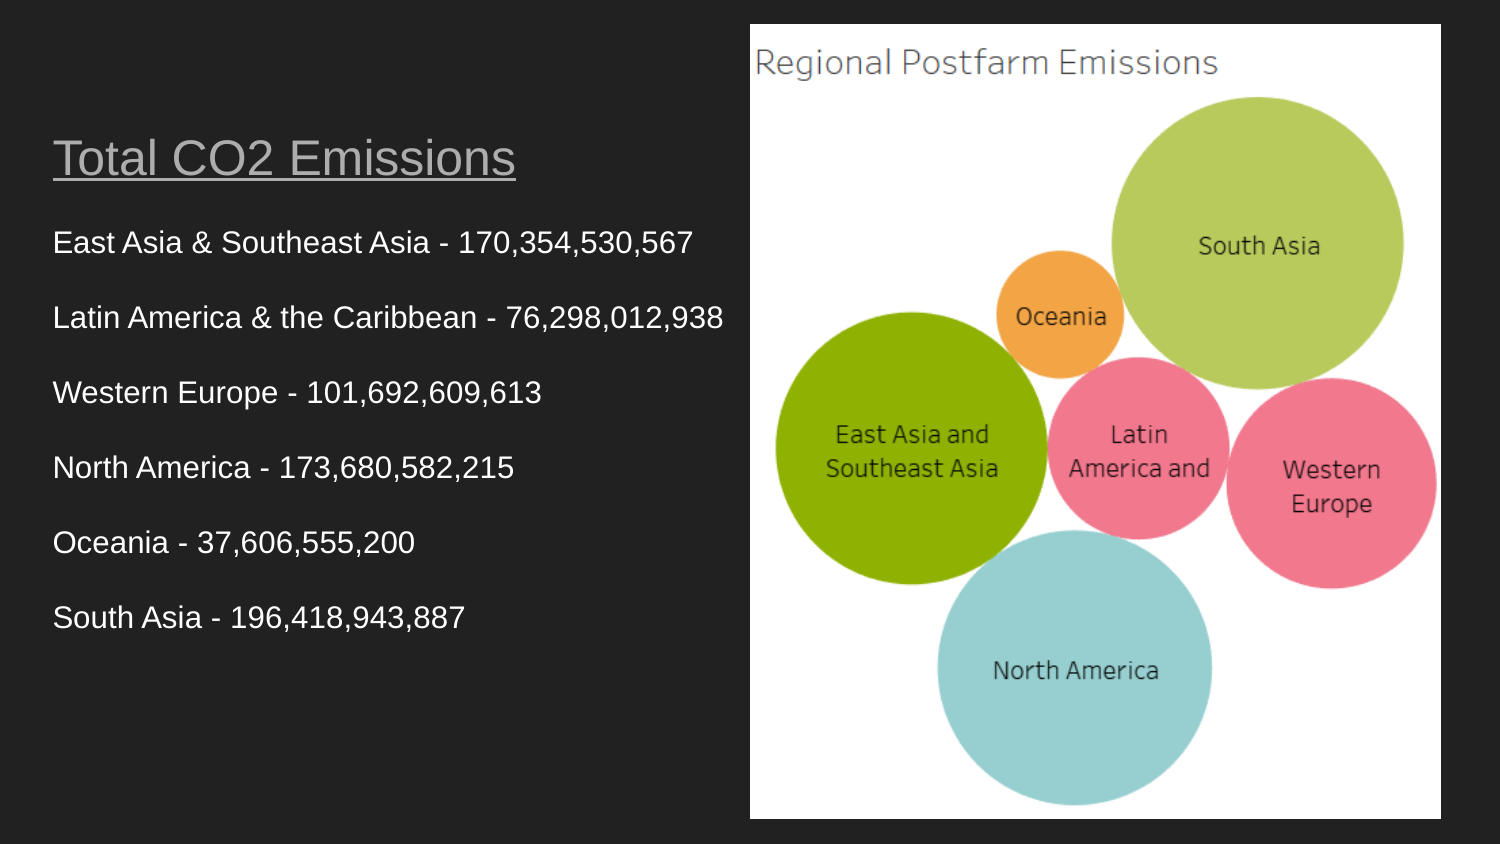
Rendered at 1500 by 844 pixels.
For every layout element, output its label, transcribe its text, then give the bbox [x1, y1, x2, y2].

list Total CO2 Emissions East Asia & Southeast Asia - 170,354,530,567 Latin America & the Caribbean - 76,298,012,938 Western Europe - 101,692,609,613 North America - 173,680,582,215 Oceania - 37,606,555,200 South Asia - 196,418,943,887 [37, 35, 744, 809]
picture [749, 24, 1441, 819]
